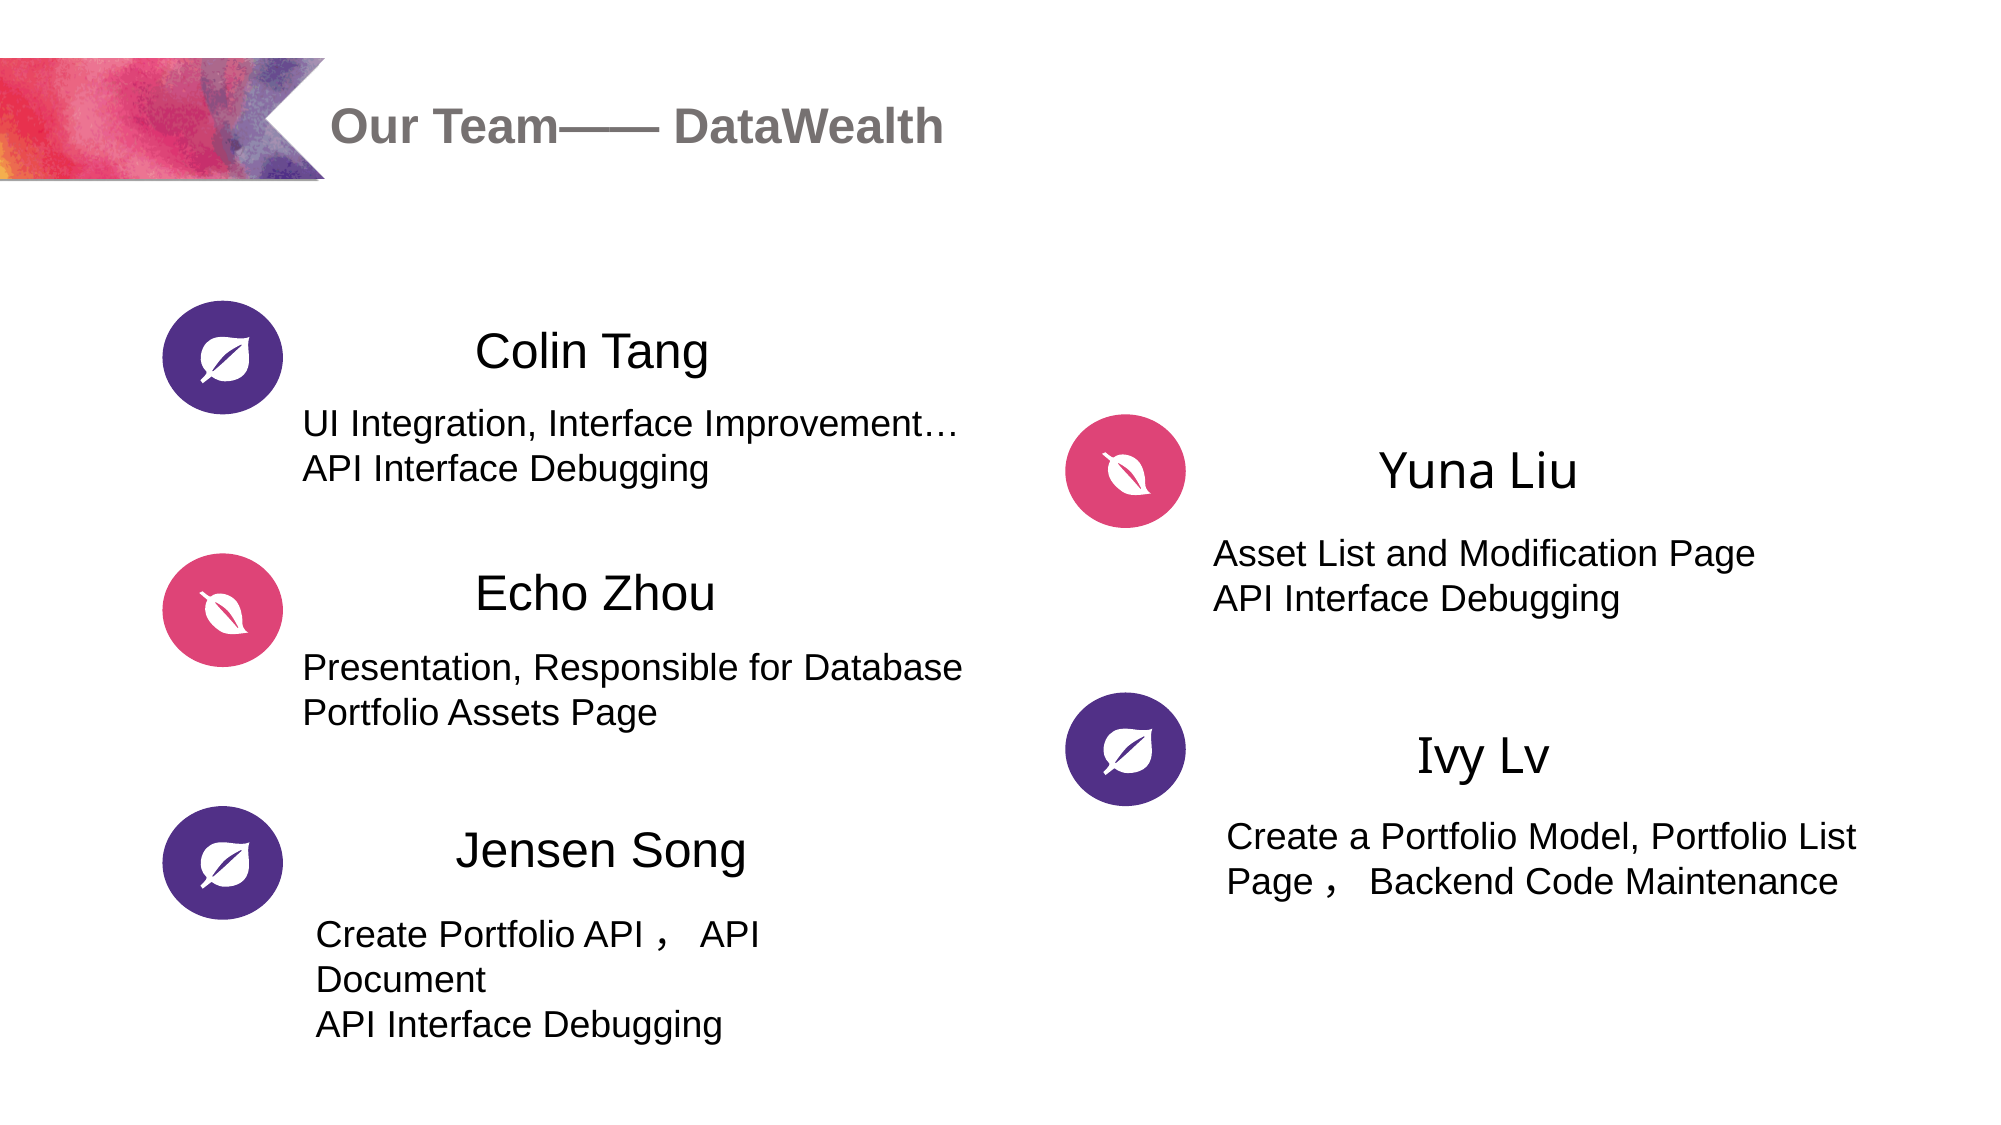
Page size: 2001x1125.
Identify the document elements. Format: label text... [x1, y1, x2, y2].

text_box Colin Tang [460, 311, 820, 386]
text_box [1103, 741, 1152, 776]
text_box [200, 842, 250, 889]
text_box Asset List and Modification Page API Interface Debugging [1198, 521, 1838, 627]
text_box Presentation, Responsible for Database Portfolio Assets Page [287, 635, 1291, 741]
text_box [200, 336, 250, 384]
text_box [1071, 496, 1180, 528]
text_box [1065, 741, 1186, 807]
text_box UI Integration, Interface Improvement… API Interface Debugging [287, 391, 1291, 496]
text_box [162, 553, 283, 668]
text_box Create Portfolio API，API Document API Interface Debugging [300, 902, 946, 1053]
text_box [162, 300, 283, 415]
text_box Echo Zhou [460, 552, 820, 628]
text_box [162, 806, 283, 920]
text_box Create a Portfolio Model, Portfolio List Page，Backend Code Maintenance [1211, 804, 1893, 910]
picture [0, 58, 326, 179]
text_box Ivy Lv [1402, 715, 1665, 791]
text_box Our Team—— DataWealth [329, 85, 960, 161]
text_box Jensen Song [440, 809, 839, 885]
text_box Yuna Liu [1364, 431, 1703, 506]
text_box [199, 591, 249, 635]
